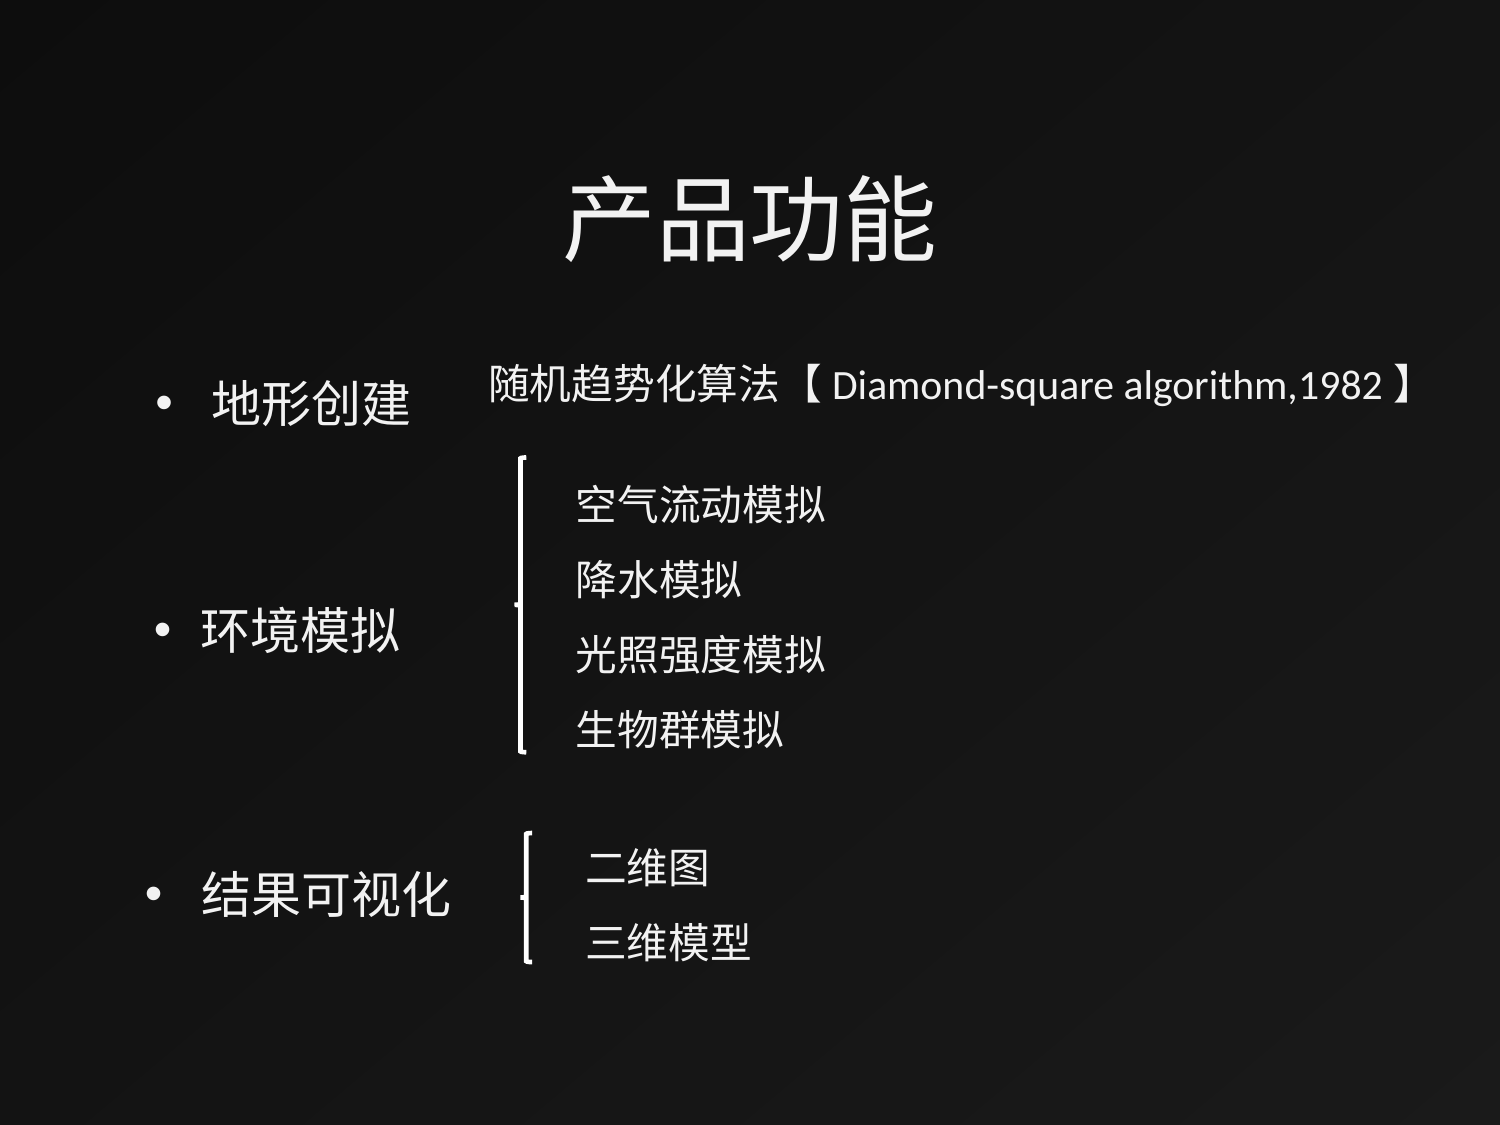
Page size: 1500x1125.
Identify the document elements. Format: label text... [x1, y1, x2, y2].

text_box 地形创建 [140, 334, 452, 440]
text_box 环境模拟 [139, 561, 462, 667]
text_box 随机趋势化算法【Diamond-square algorithm,1982】 [473, 350, 1450, 416]
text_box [514, 446, 843, 756]
text_box 结果可视化 [130, 855, 520, 931]
text_box 产品功能 [547, 153, 953, 282]
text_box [520, 809, 769, 968]
